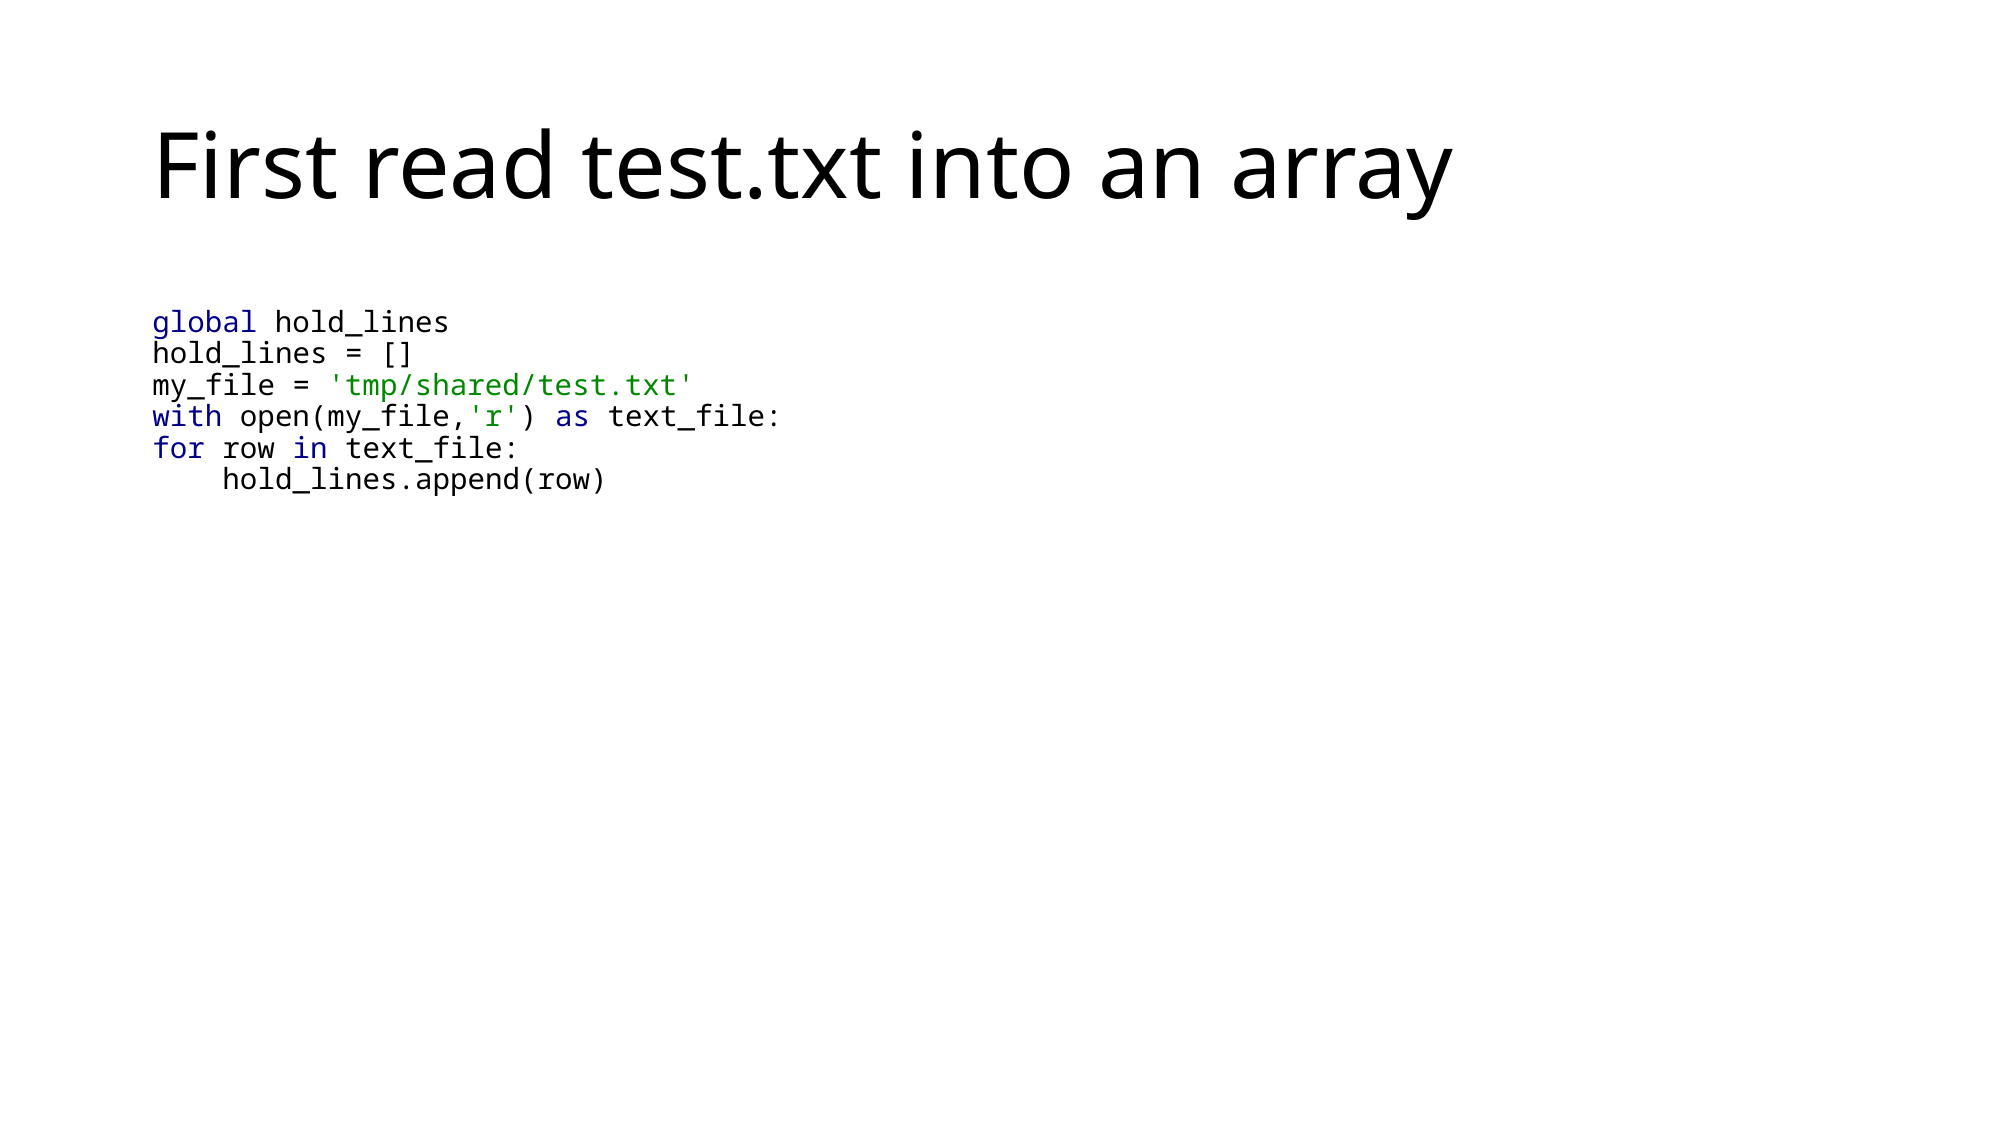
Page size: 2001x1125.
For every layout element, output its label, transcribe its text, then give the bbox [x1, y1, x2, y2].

list global hold_lines hold_lines = [] my_file = 'tmp/shared/test.txt' with open(my_file,'r') as text_file: for row in text_file: hold_lines.append(row) [137, 299, 1863, 1014]
title First read test.txt into an array [137, 59, 1863, 278]
